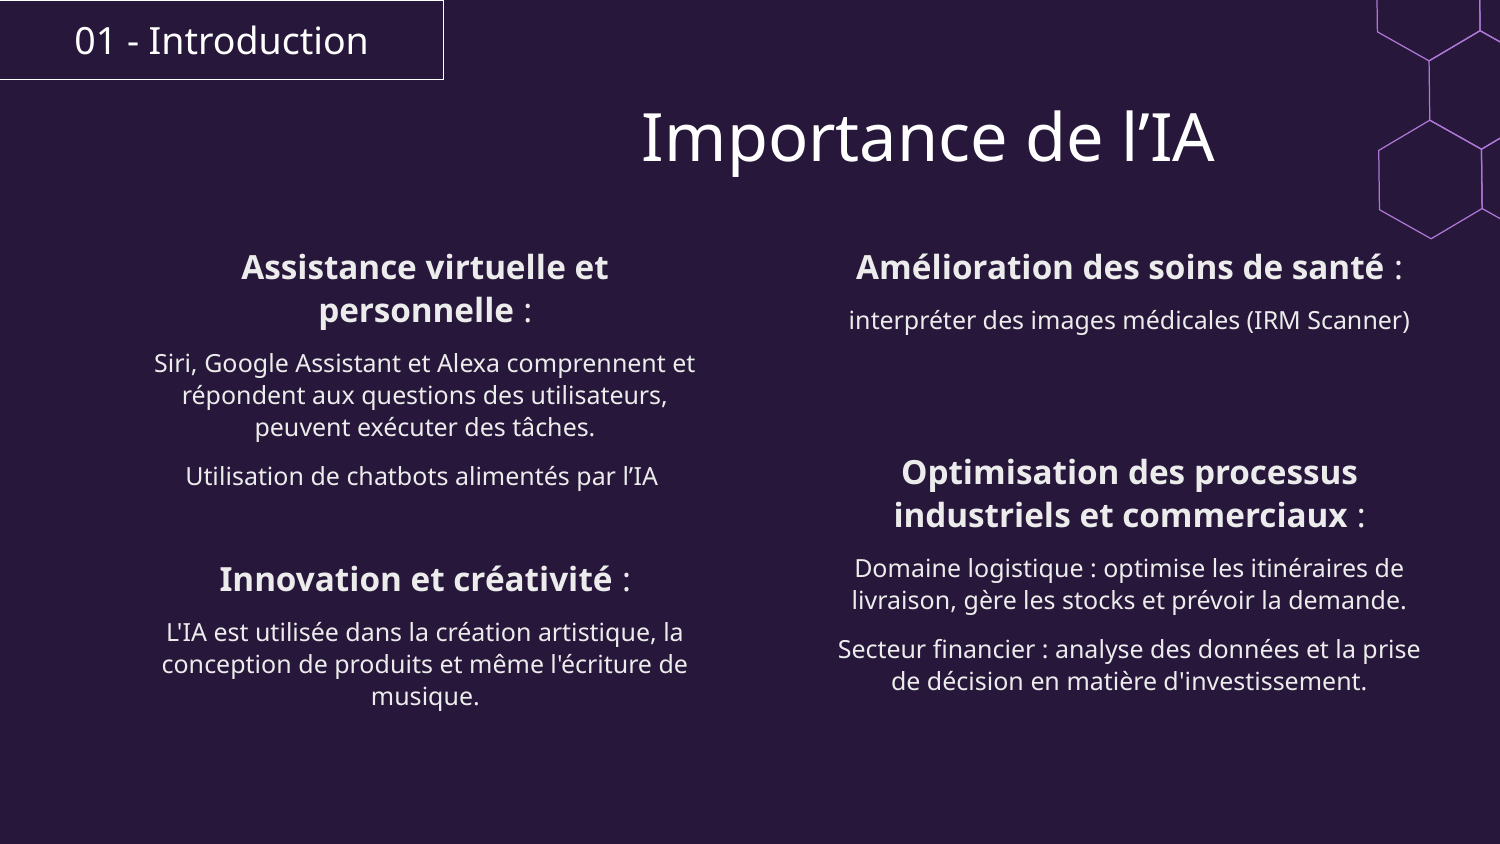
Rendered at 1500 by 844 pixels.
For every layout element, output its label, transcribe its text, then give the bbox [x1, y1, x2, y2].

text_box Importance de l’IA [297, 80, 1500, 174]
text_box Amélioration des soins de santé : interpréter des images médicales (IRM Scanner) Optimisation des processus industriels et commerciaux : Domaine logistique : optimise les itinéraires de livraison, gère les stocks et prévoir la demande. Secteur financier : analyse des données et la prise de décision en matière d'investissement. [738, 228, 1446, 756]
text_box 01 - Introduction [0, 0, 444, 80]
text_box Assistance virtuelle et personnelle : Siri, Google Assistant et Alexa comprennent et répondent aux questions des utilisateurs, peuvent exécuter des tâches. Utilisation de chatbots alimentés par l’IA Innovation et créativité : L'IA est utilisée dans la création artistique, la conception de produits et même l'écriture de musique. [61, 228, 715, 788]
